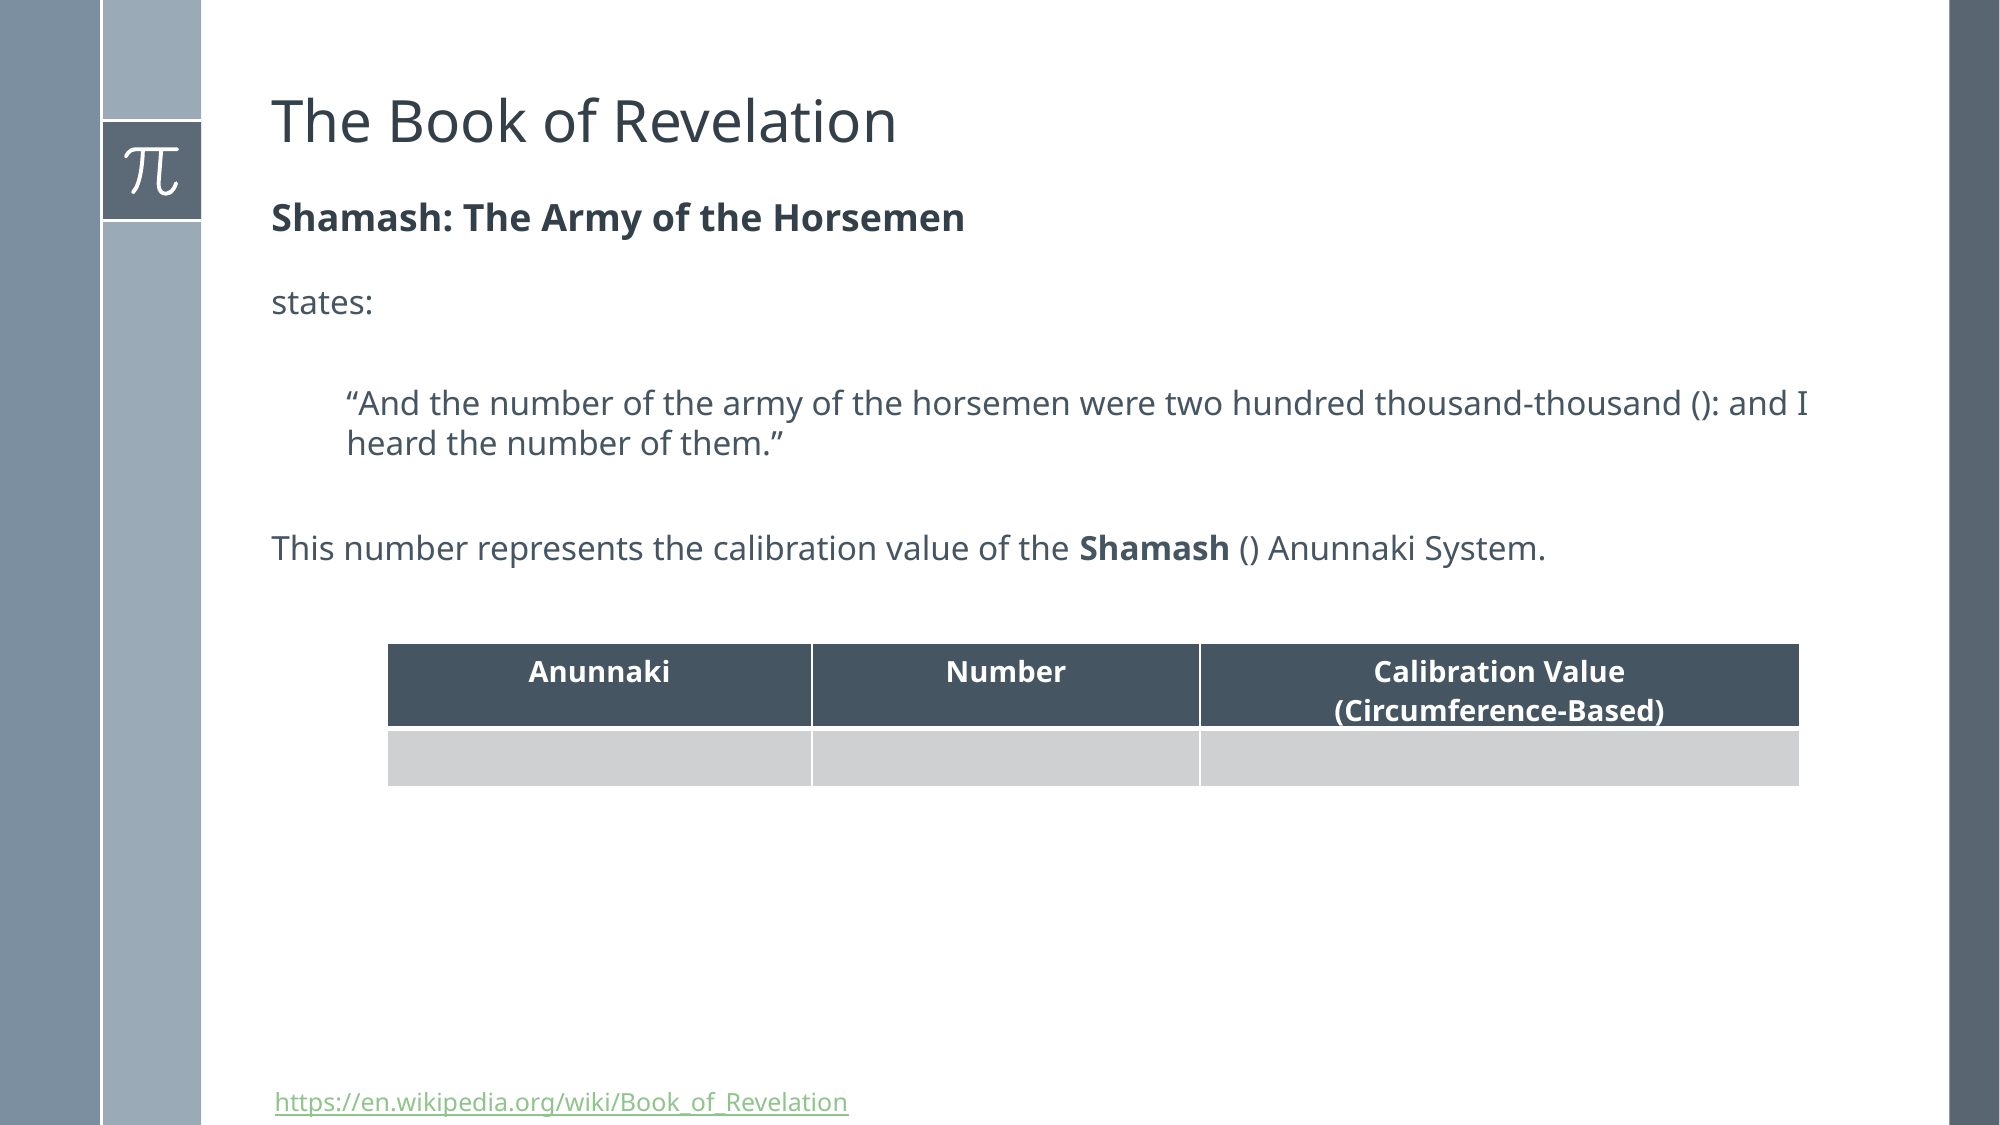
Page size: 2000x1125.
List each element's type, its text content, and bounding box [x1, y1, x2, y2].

text_box https://en.wikipedia.org/wiki/Book_of_Revelation [259, 1079, 1862, 1125]
text_box Shamash: The Army of the Horsemen [256, 162, 1862, 247]
title The Book of Revelation [256, 96, 1862, 162]
